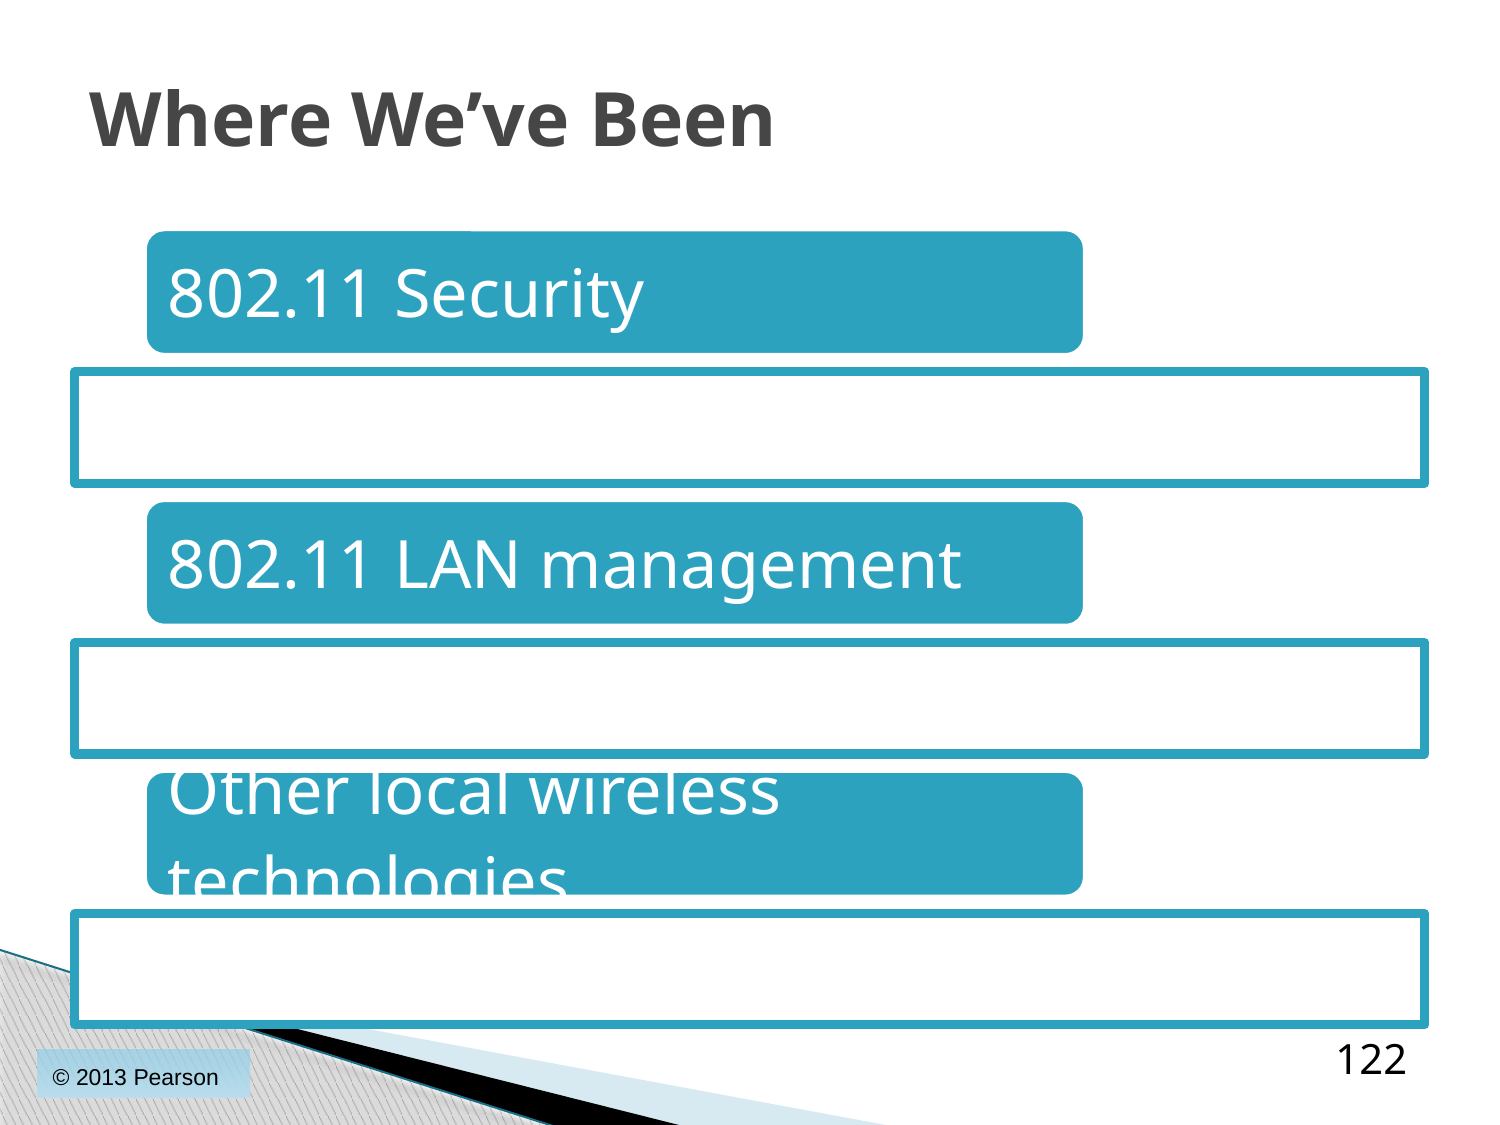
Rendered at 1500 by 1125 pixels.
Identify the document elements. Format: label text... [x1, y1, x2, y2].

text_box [74, 212, 1426, 1026]
slide_number 122 [1287, 1037, 1423, 1098]
footer © 2013 Pearson [37, 1050, 250, 1098]
title Where We’ve Been [75, 45, 1425, 188]
